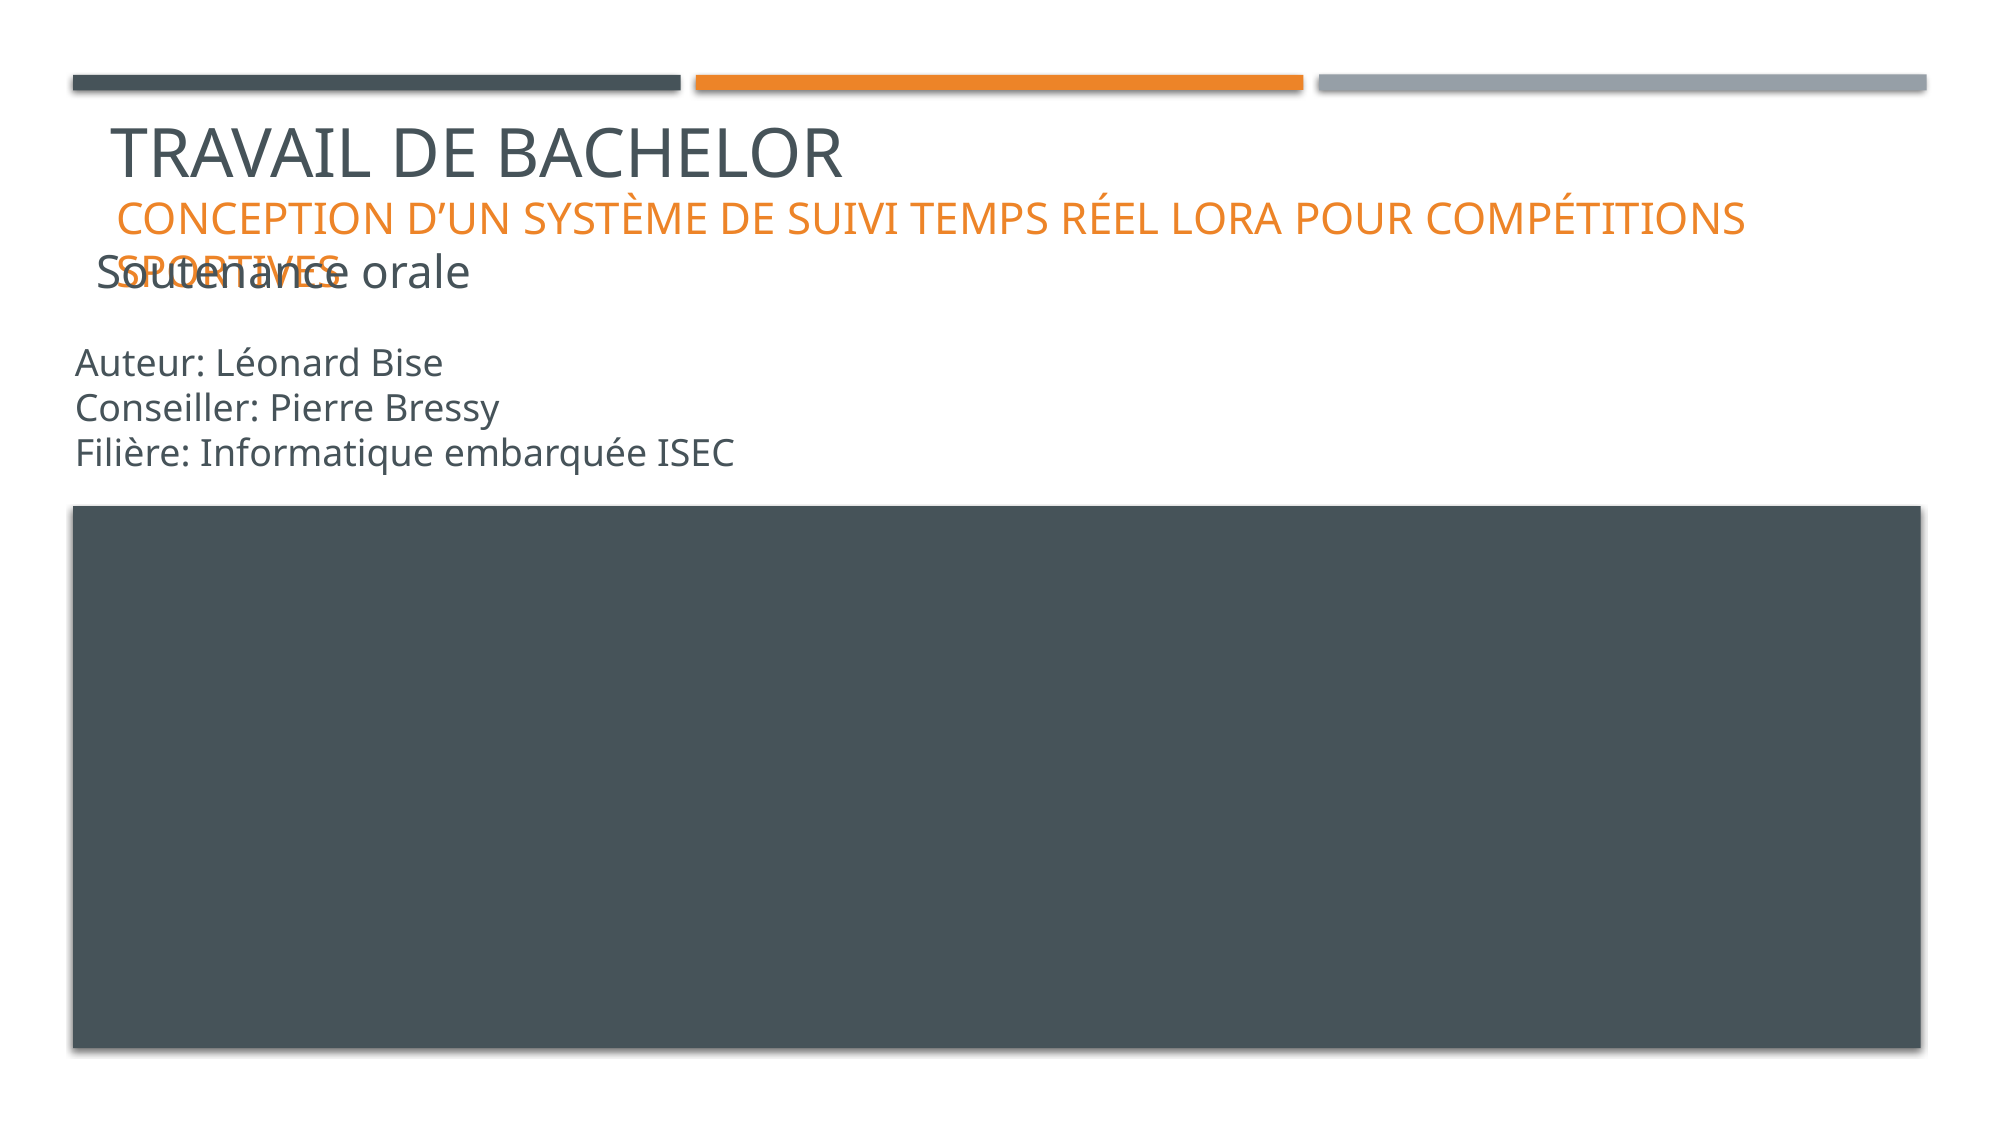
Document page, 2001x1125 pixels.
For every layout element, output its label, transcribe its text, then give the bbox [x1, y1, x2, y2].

text_box Soutenance orale [82, 235, 486, 306]
subtitle Conception d’un système de suivi temps réel LoRa pour compétitions sportives [101, 183, 1934, 281]
text_box Auteur: Léonard Bise Conseiller: Pierre Bressy Filière: Informatique embarquée ISEC [60, 331, 751, 482]
title Travail de bachelor [95, 101, 1899, 199]
